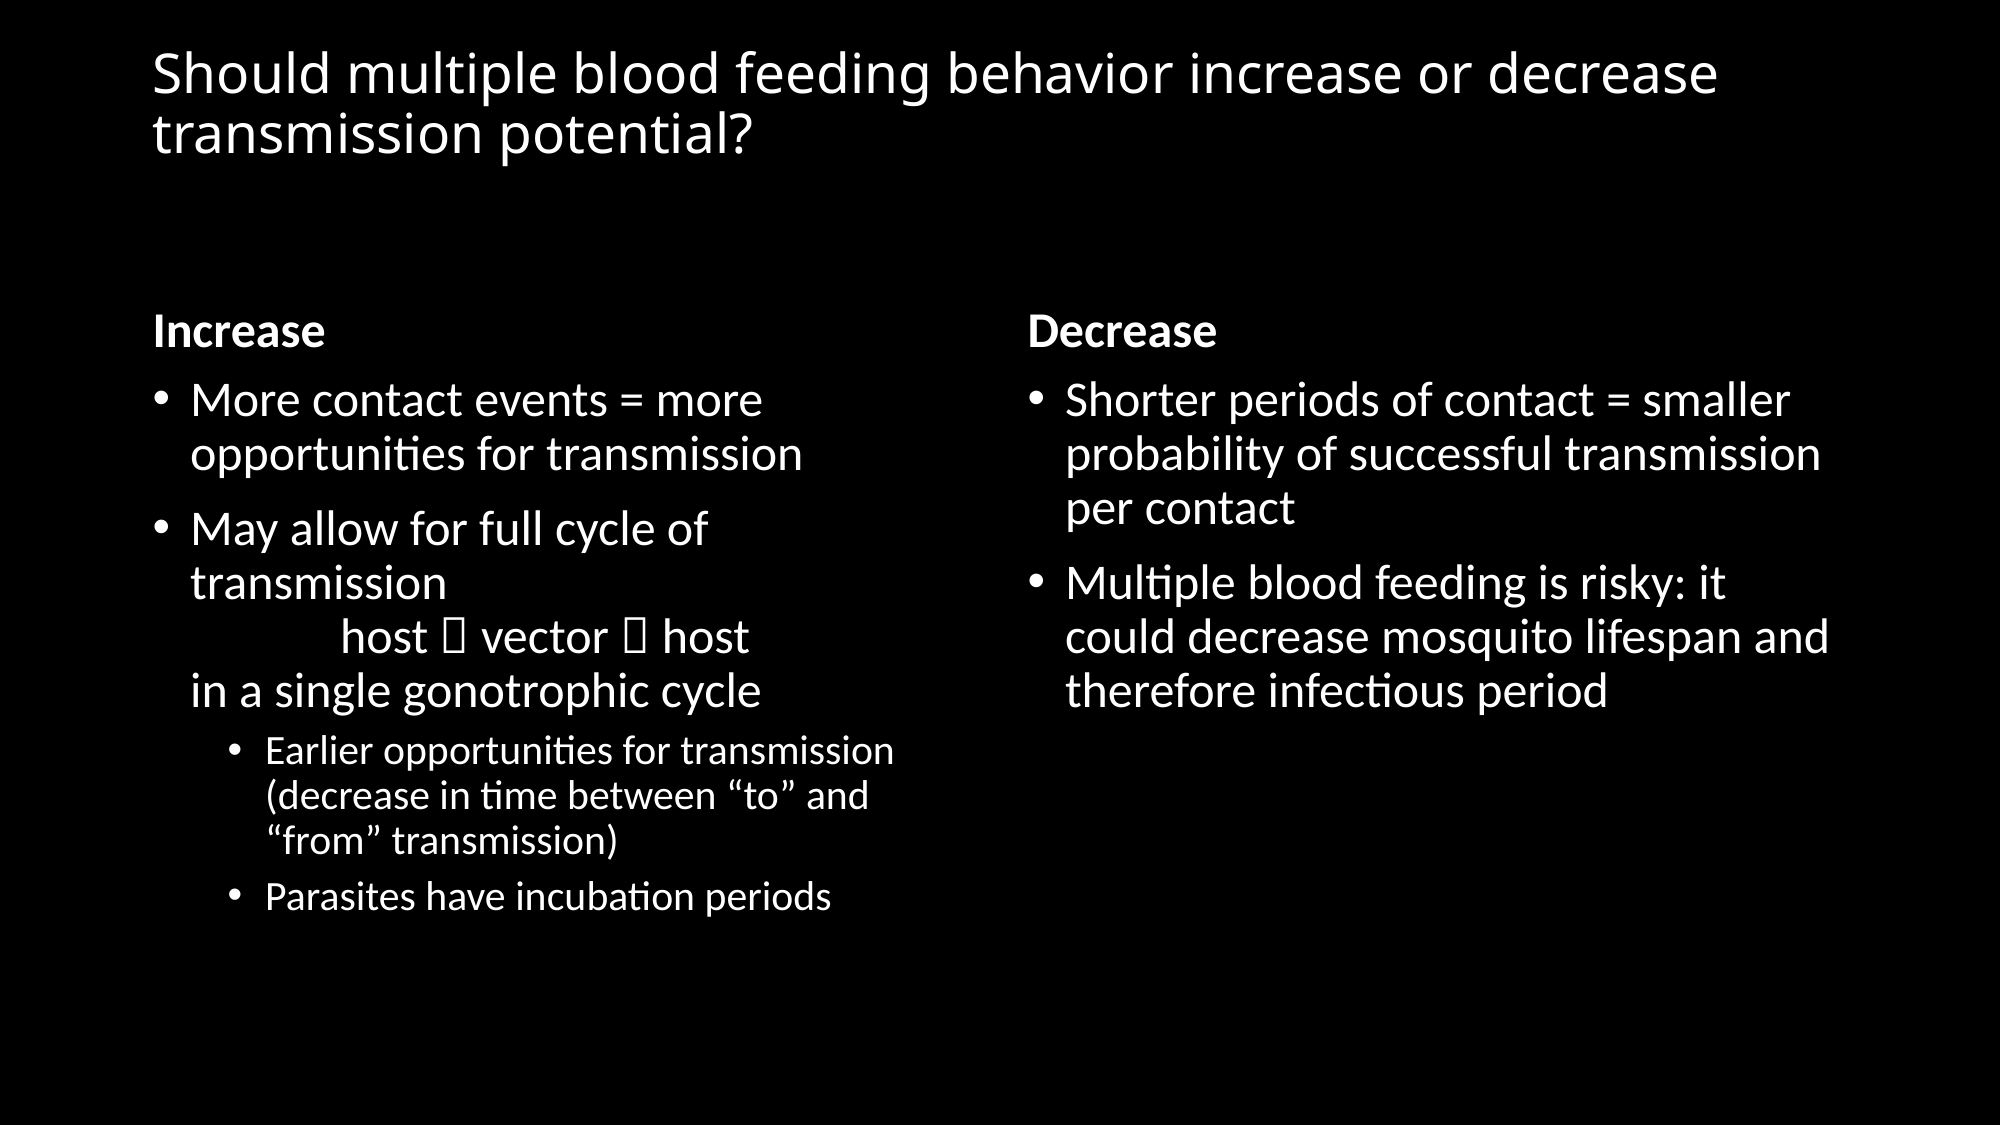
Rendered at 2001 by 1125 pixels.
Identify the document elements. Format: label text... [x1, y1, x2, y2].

title Should multiple blood feeding behavior increase or decrease transmission potential? [137, 38, 1863, 174]
list Increase [137, 230, 984, 366]
list More contact events = more opportunities for transmission May allow for full cycle of transmission host  vector  host in a single gonotrophic cycle Earlier opportunities for transmission (decrease in time between “to” and “from” transmission) Parasites have incubation periods [137, 366, 984, 1101]
list Shorter periods of contact = smaller probability of successful transmission per contact Multiple blood feeding is risky: it could decrease mosquito lifespan and therefore infectious period [1012, 366, 1863, 1101]
list Decrease [1012, 230, 1863, 366]
